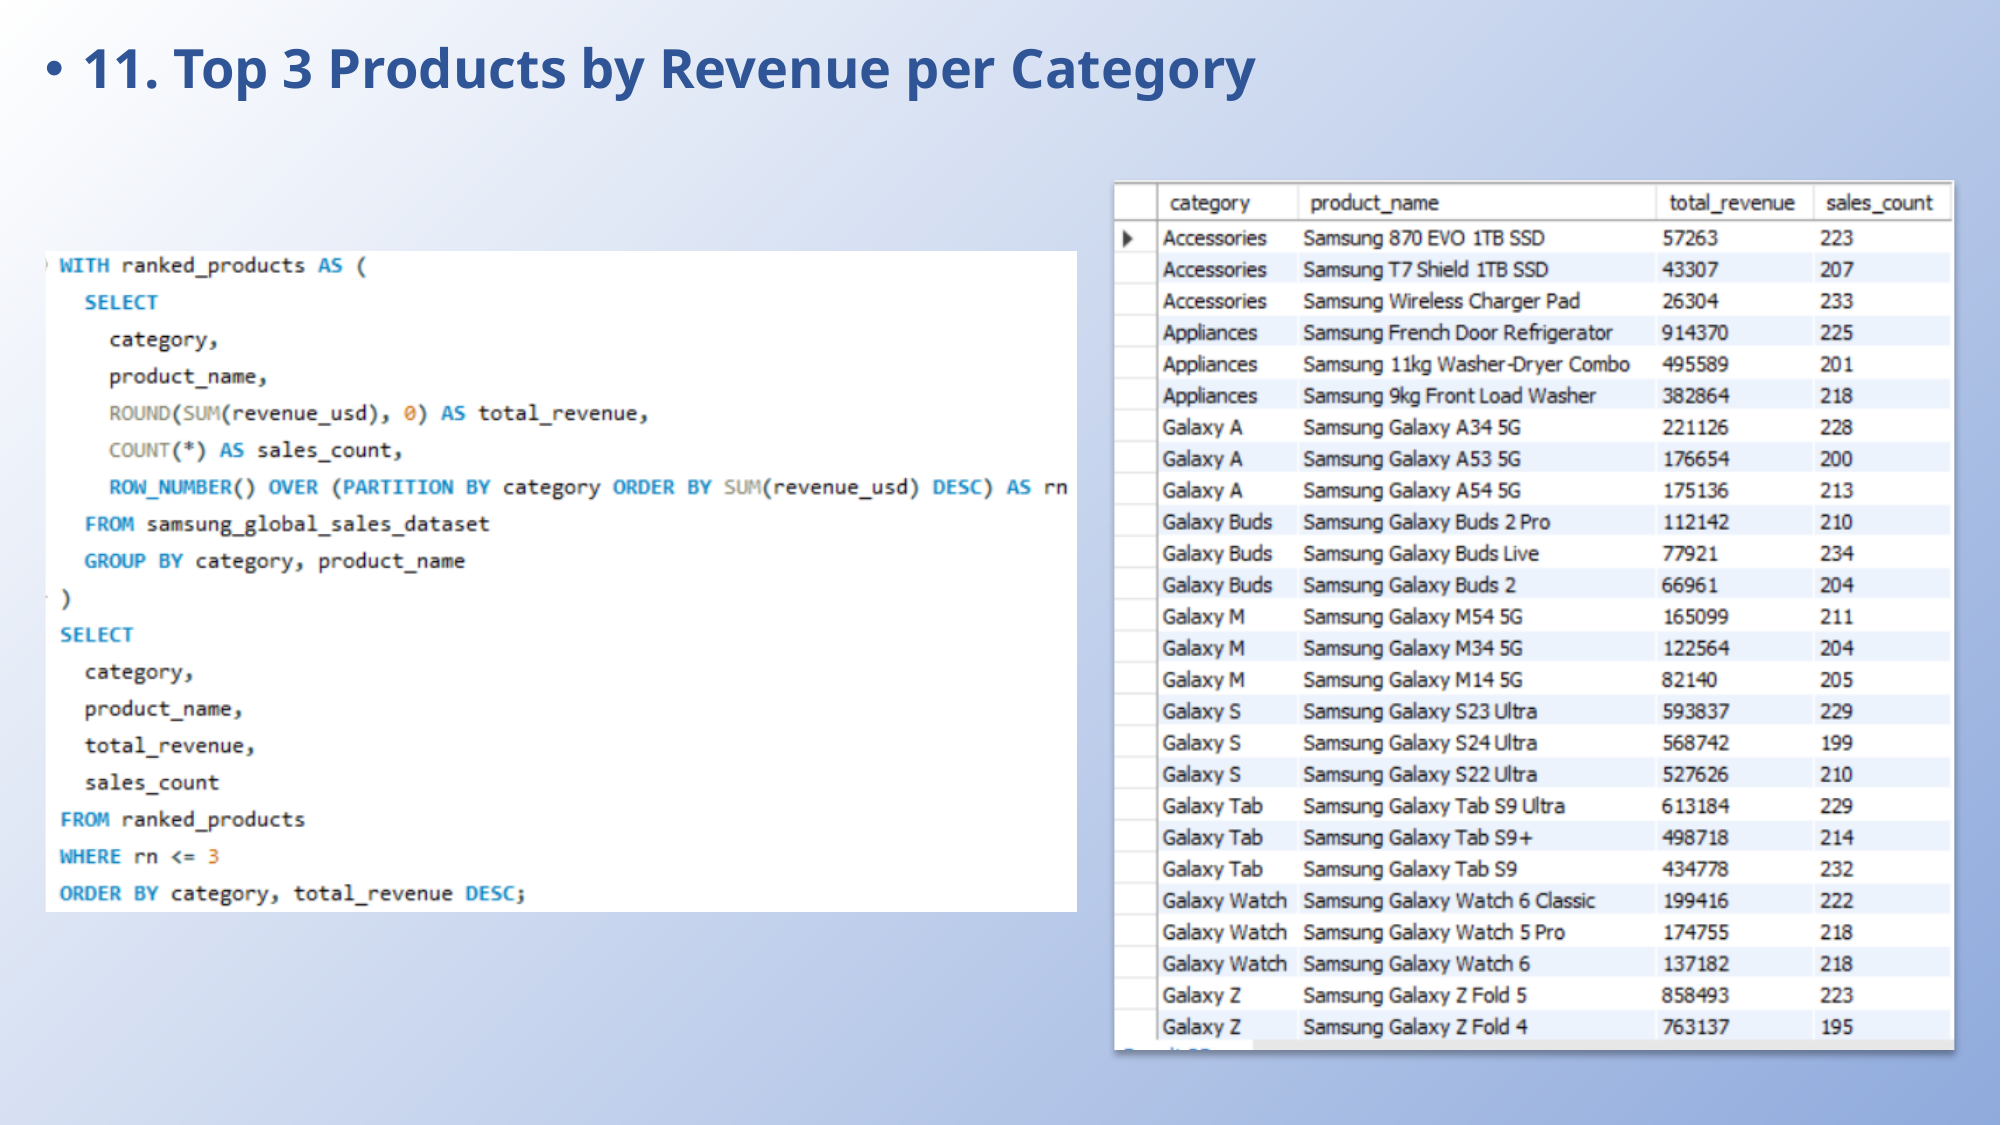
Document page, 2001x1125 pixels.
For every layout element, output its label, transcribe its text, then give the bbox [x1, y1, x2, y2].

picture [45, 251, 1077, 912]
picture [1114, 180, 1955, 1050]
list 11. Top 3 Products by Revenue per Category [29, 34, 1755, 161]
